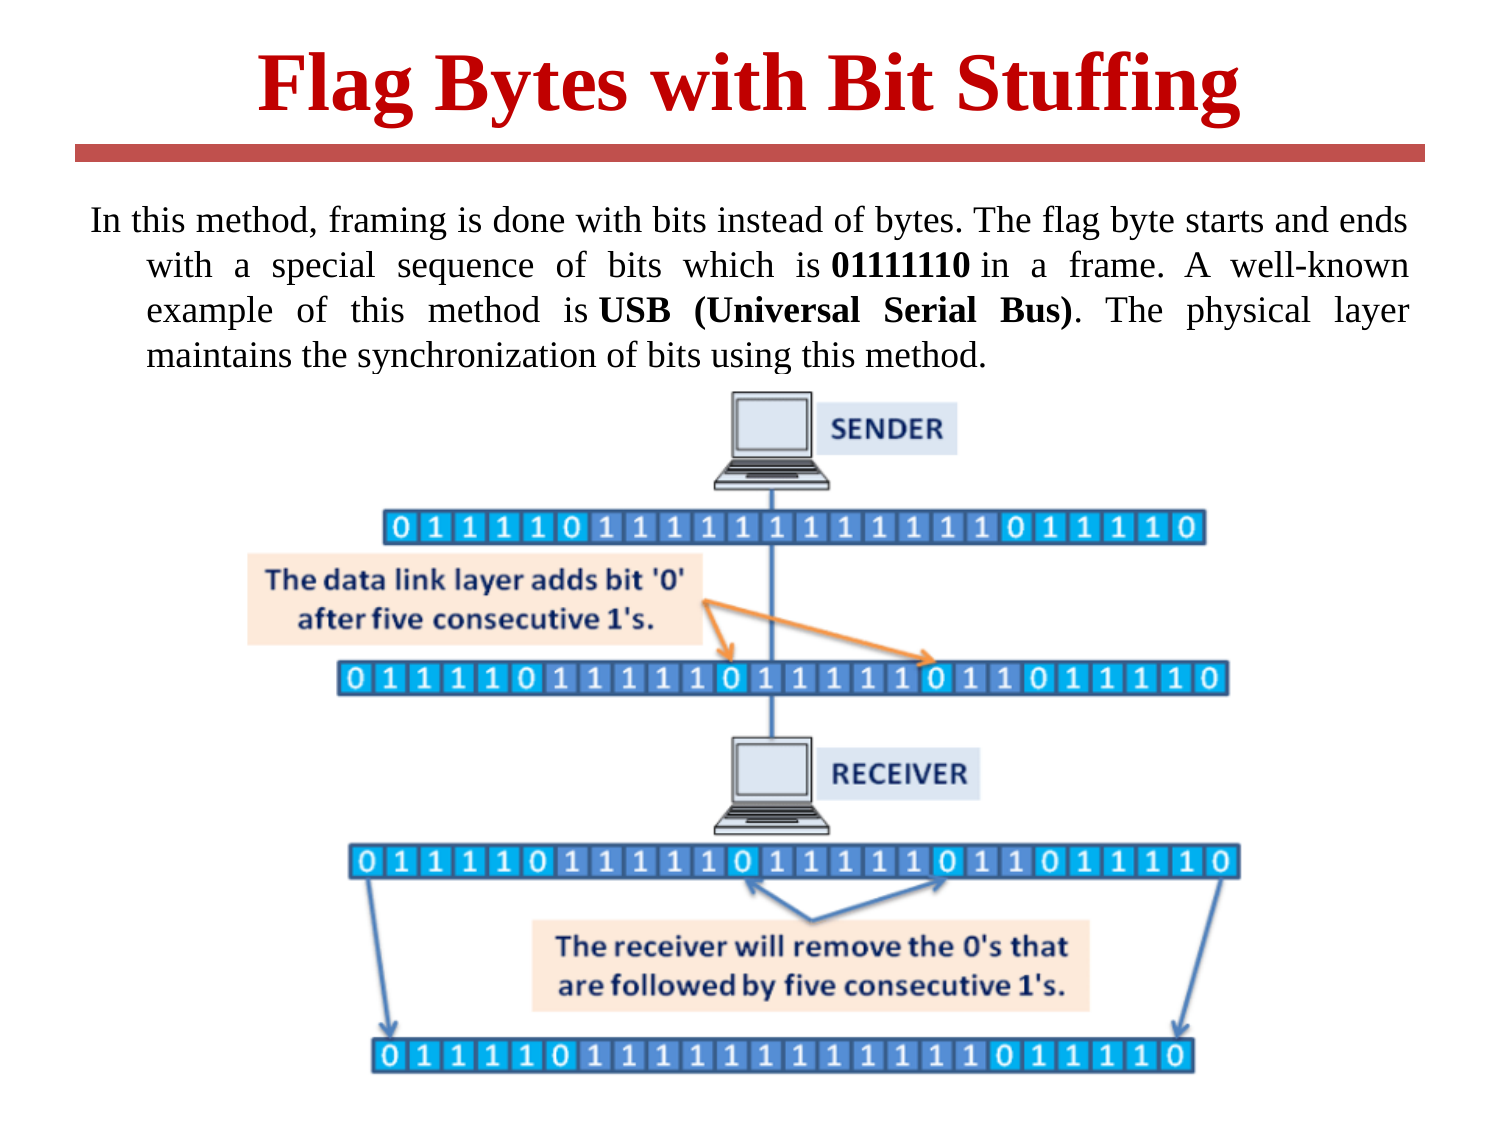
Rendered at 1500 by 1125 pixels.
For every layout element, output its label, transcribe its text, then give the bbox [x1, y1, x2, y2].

picture [243, 374, 1257, 1089]
title Flag Bytes with Bit Stuffing [75, 3, 1425, 150]
list In this method, framing is done with bits instead of bytes. The flag byte starts and ends with a special sequence of bits which is 01111110 in a frame. A well-known example of this method is USB (Universal Serial Bus). The physical layer maintains the synchronization of bits using this method. [75, 187, 1425, 1005]
